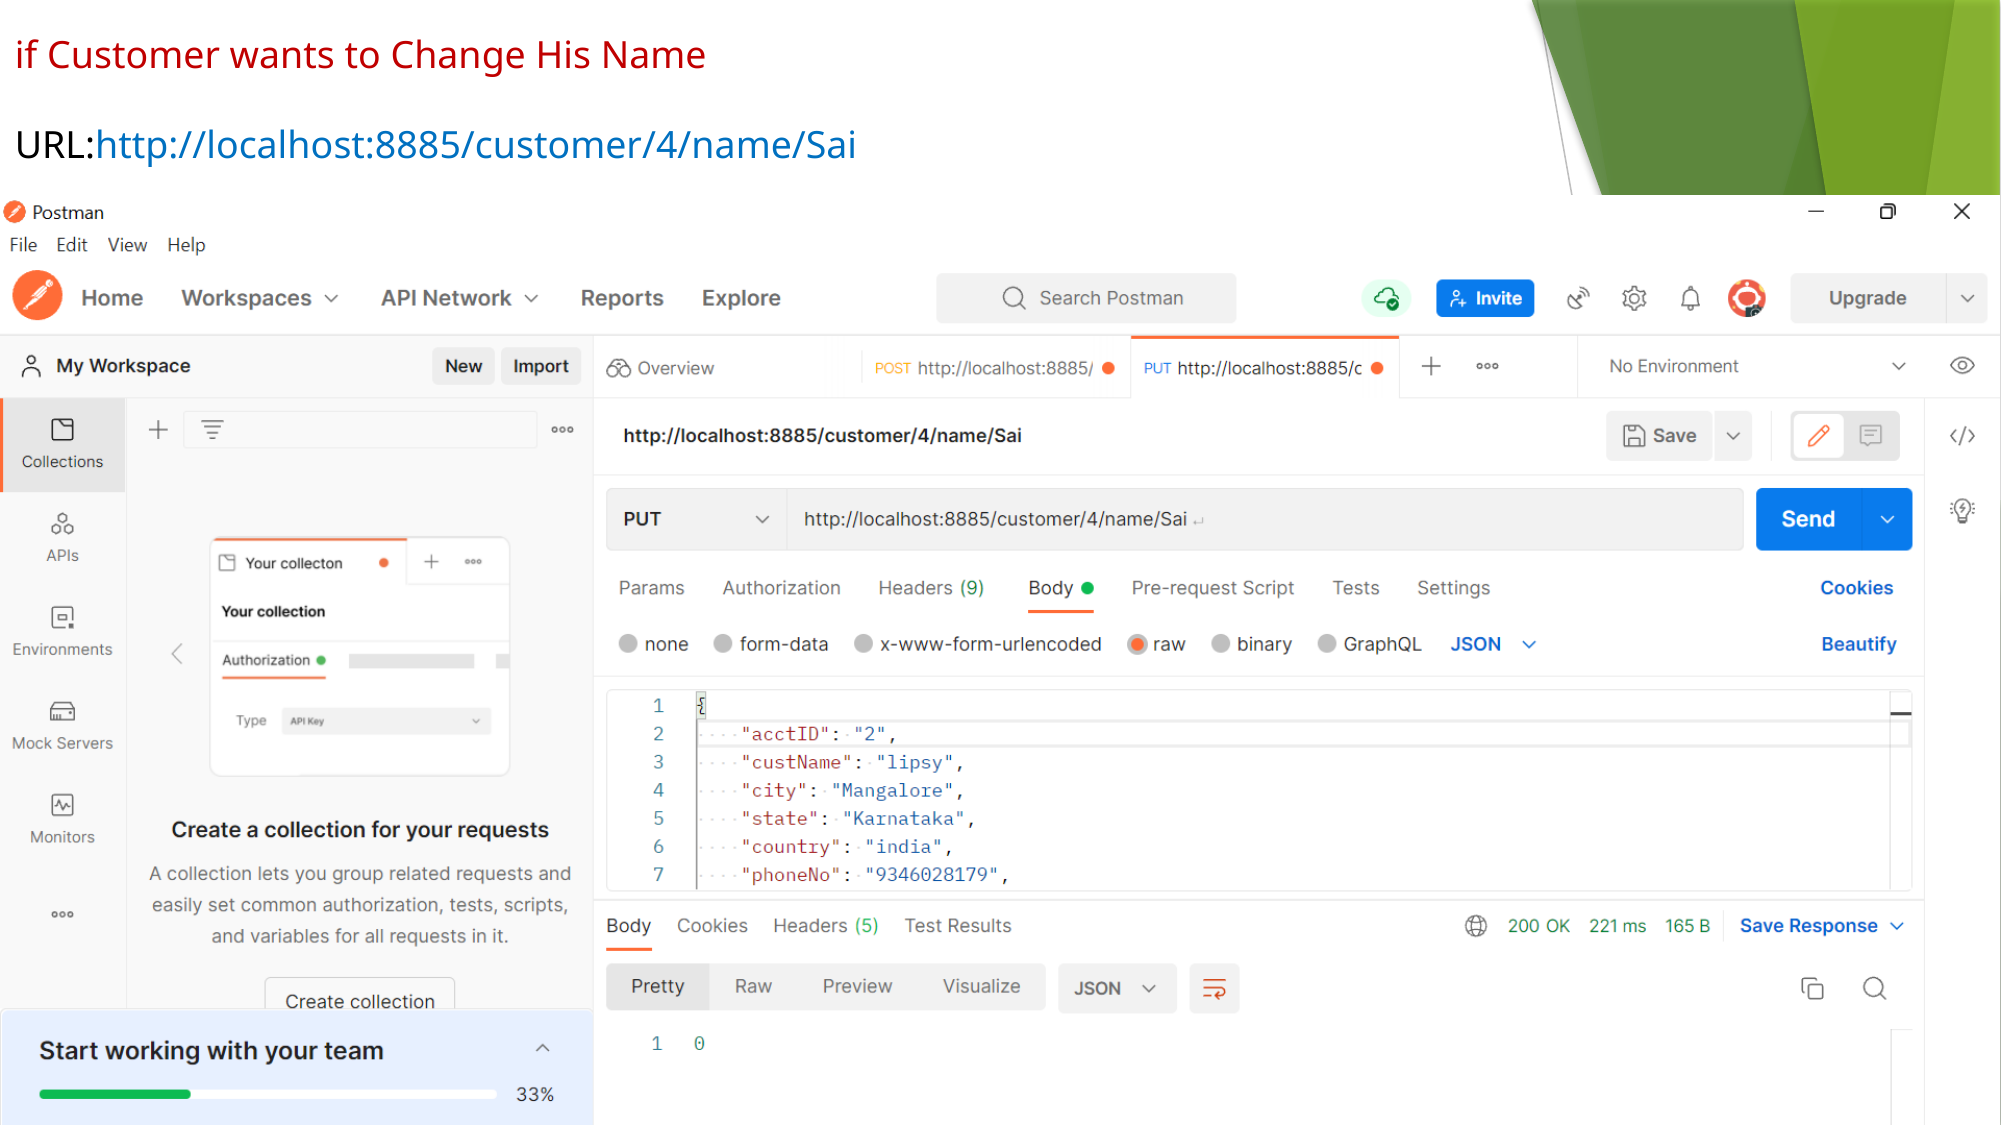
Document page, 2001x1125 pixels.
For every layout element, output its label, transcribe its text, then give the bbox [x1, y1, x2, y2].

text_box if Customer wants to Change His Name URL:http://localhost:8885/customer/4/name/Sai [0, 23, 1499, 174]
picture [0, 194, 2000, 1125]
